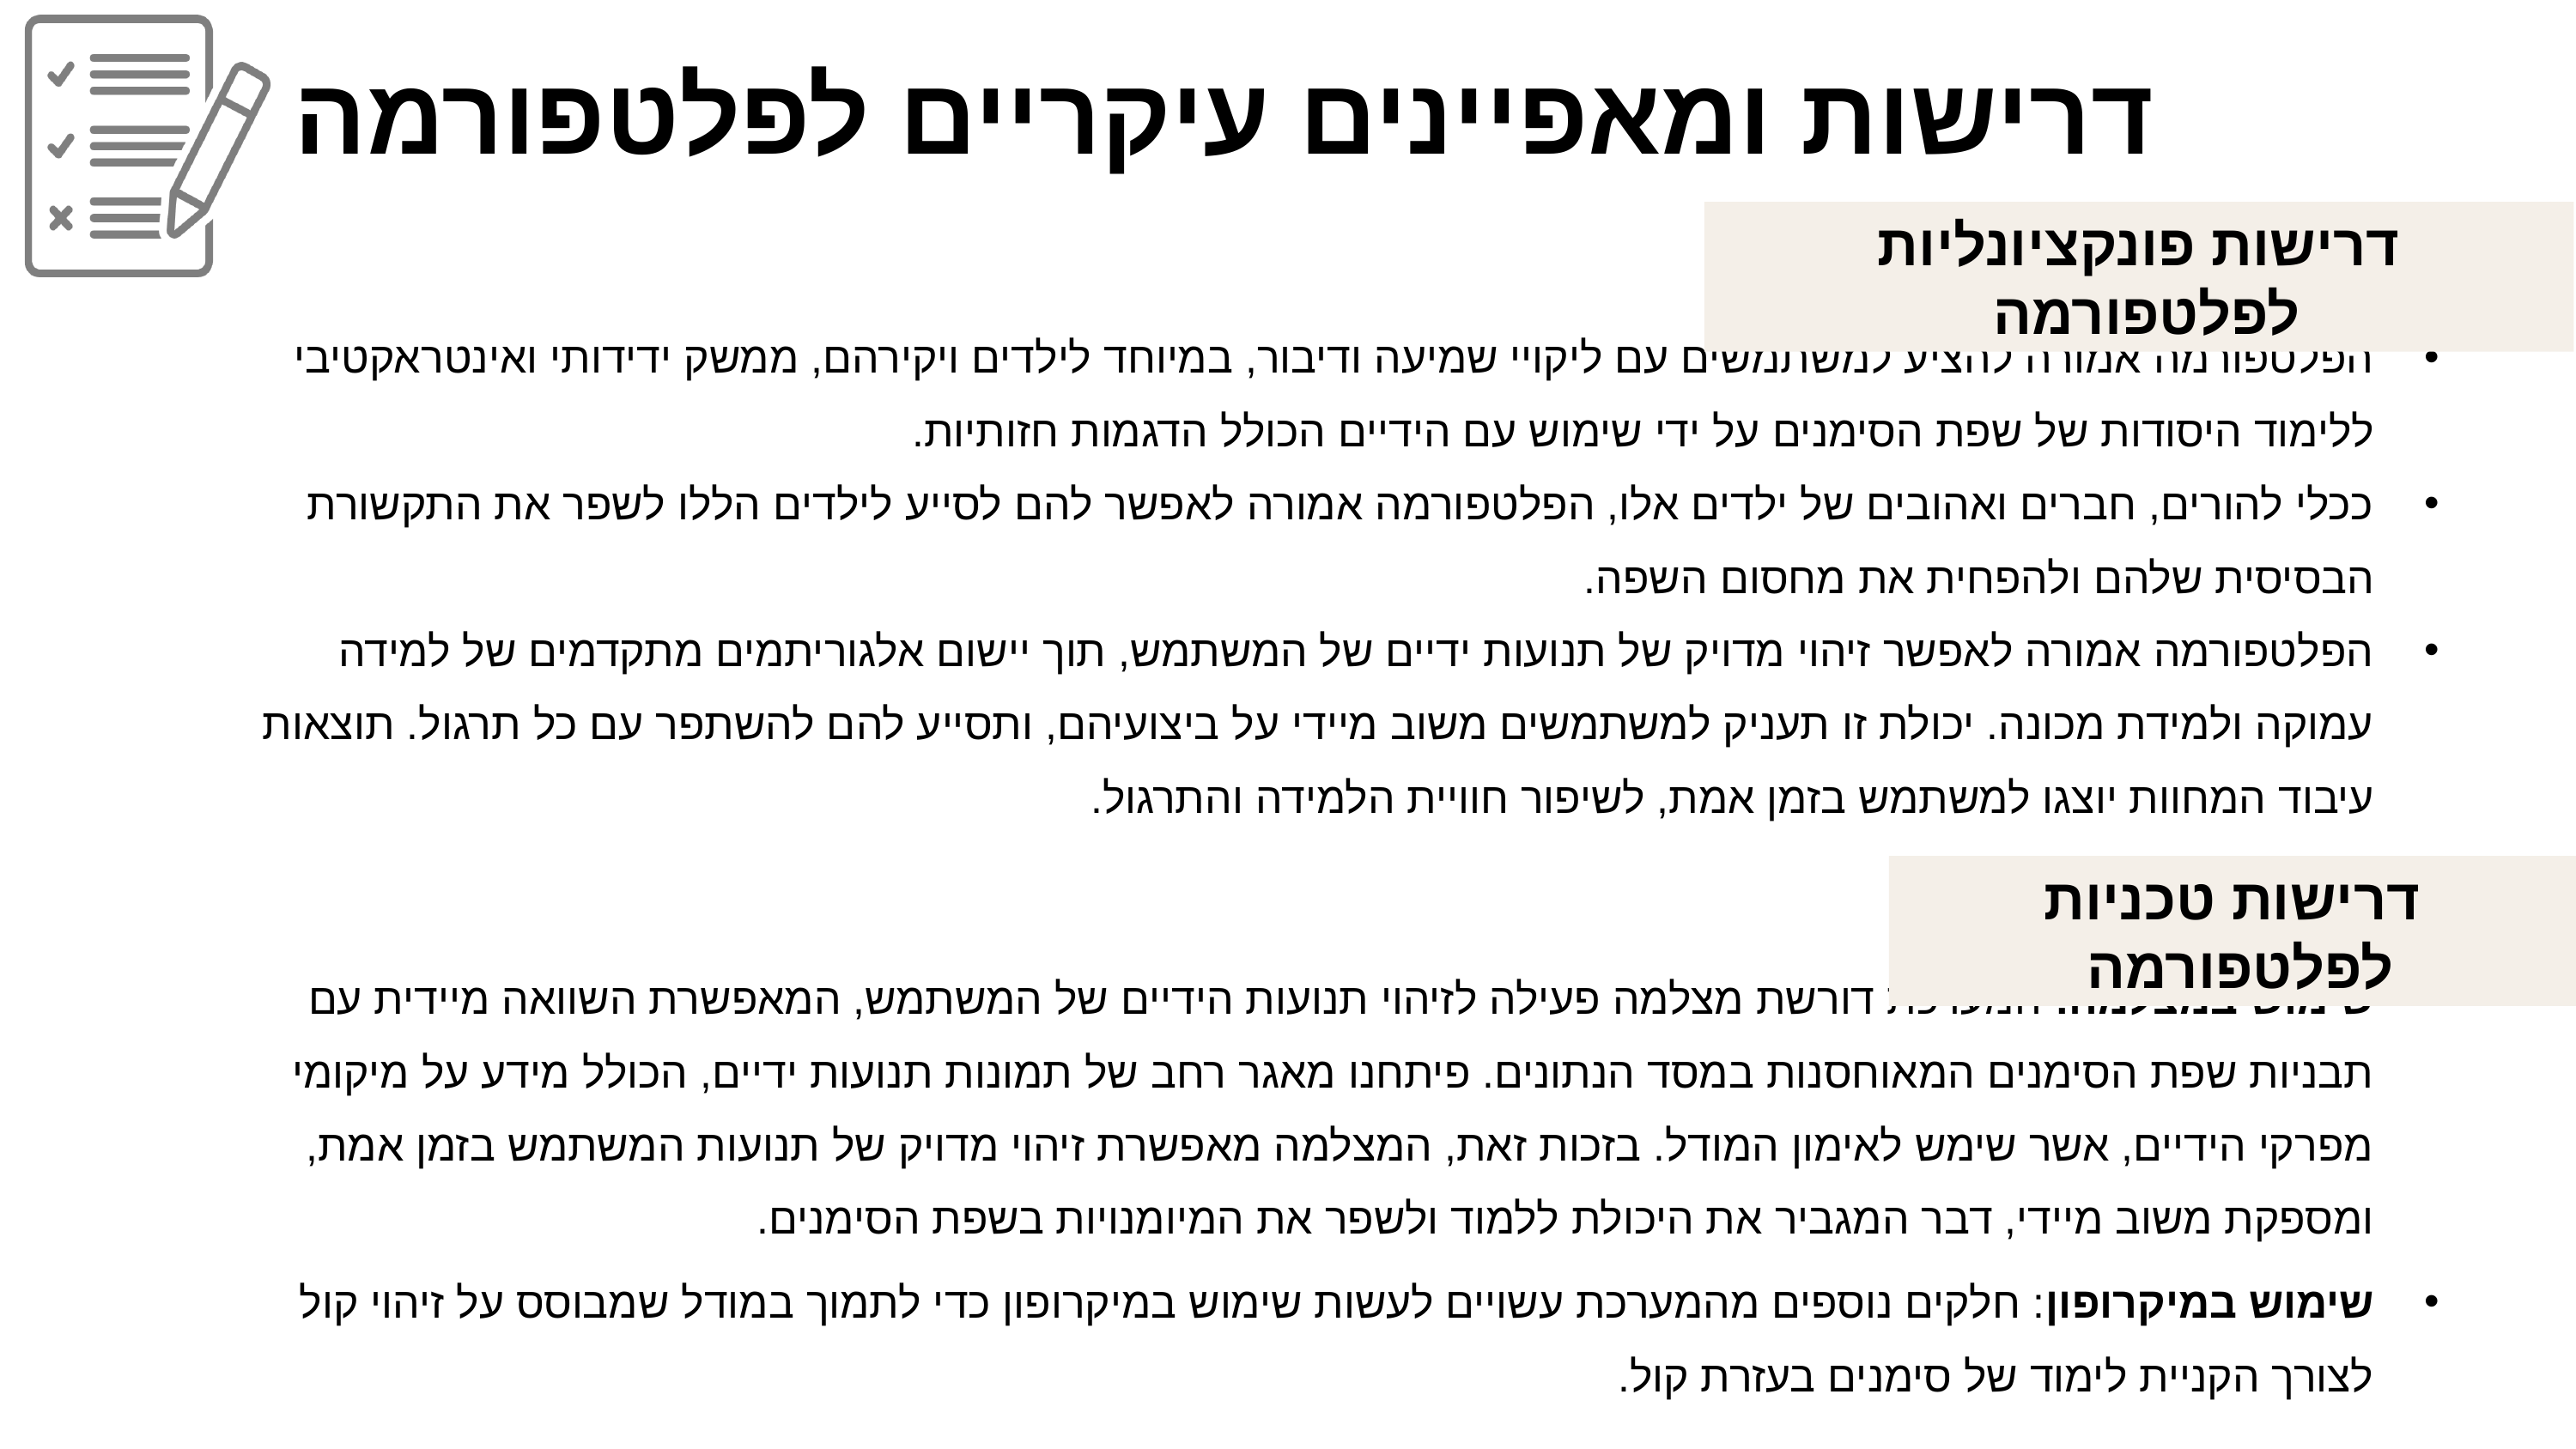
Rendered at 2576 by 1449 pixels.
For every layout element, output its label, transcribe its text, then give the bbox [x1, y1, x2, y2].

text_box [24, 15, 272, 277]
text_box שימוש במצלמה: המערכת דורשת מצלמה פעילה לזיהוי תנועות הידיים של המשתמש, המאפשרת השוואה מיידית עם תבניות שפת הסימנים המאוחסנות במסד הנתונים. פיתחנו מאגר רחב של תמונות תנועות ידיים, הכולל מידע על מיקומי מפרקי הידיים, אשר שימש לאימון המודל. בזכות זאת, המצלמה מאפשרת זיהוי מדויק של תנועות המשתמש בזמן אמת, ומספקת משוב מיידי, דבר המגביר את היכולת ללמוד ולשפר את המיומנויות בשפת הסימנים. שימוש במיקרופון: חלקים נוספים מהמערכת עשויים לעשות שימוש במיקרופון כדי לתמוך במודל שמבוסס על זיהוי קול לצורך הקניית לימוד של סימנים בעזרת קול. [225, 949, 2506, 1449]
text_box הפלטפורמה אמורה להציע למשתמשים עם ליקויי שמיעה ודיבור, במיוחד לילדים ויקירהם, ממשק ידידותי ואינטראקטיבי ללימוד היסודות של שפת הסימנים על ידי שימוש עם הידיים הכולל הדגמות חזותיות. ככלי להורים, חברים ואהובים של ילדים אלו, הפלטפורמה אמורה לאפשר להם לסייע לילדים הללו לשפר את התקשורת הבסיסית שלהם ולהפחית את מחסום השפה. הפלטפורמה אמורה לאפשר זיהוי מדויק של תנועות ידיים של המשתמש, תוך יישום אלגוריתמים מתקדמים של למידה עמוקה ולמידת מכונה. יכולת זו תעניק למשתמשים משוב מיידי על ביצועיהם, ותסייע להם להשתפר עם כל תרגול. תוצאות עיבוד המחוות יוצגו למשתמש בזמן אמת, לשיפור חוויית הלמידה והתרגול. [225, 308, 2506, 900]
text_box דרישות ומאפיינים עיקריים לפלטפורמה [271, 15, 2156, 176]
text_box דרישות פונקציונליות לפלטפורמה [1704, 202, 2574, 352]
text_box דרישות טכניות לפלטפורמה [1888, 856, 2576, 1006]
